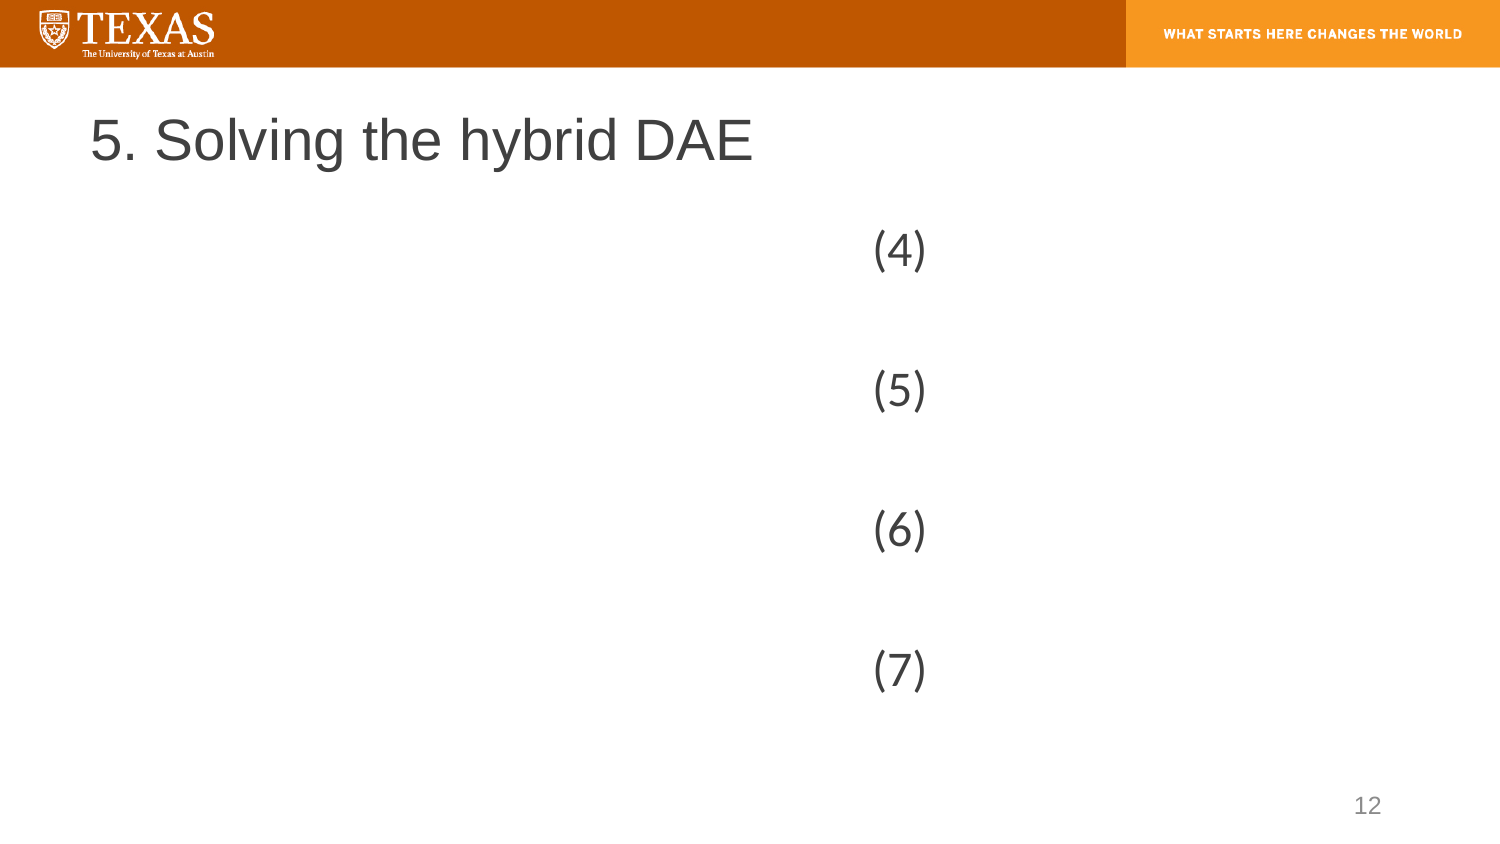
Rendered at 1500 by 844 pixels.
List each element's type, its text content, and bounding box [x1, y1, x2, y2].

slide_number 12 [1059, 782, 1397, 828]
title 5. Solving the hybrid DAE [75, 90, 1425, 185]
picture [0, 0, 1500, 844]
